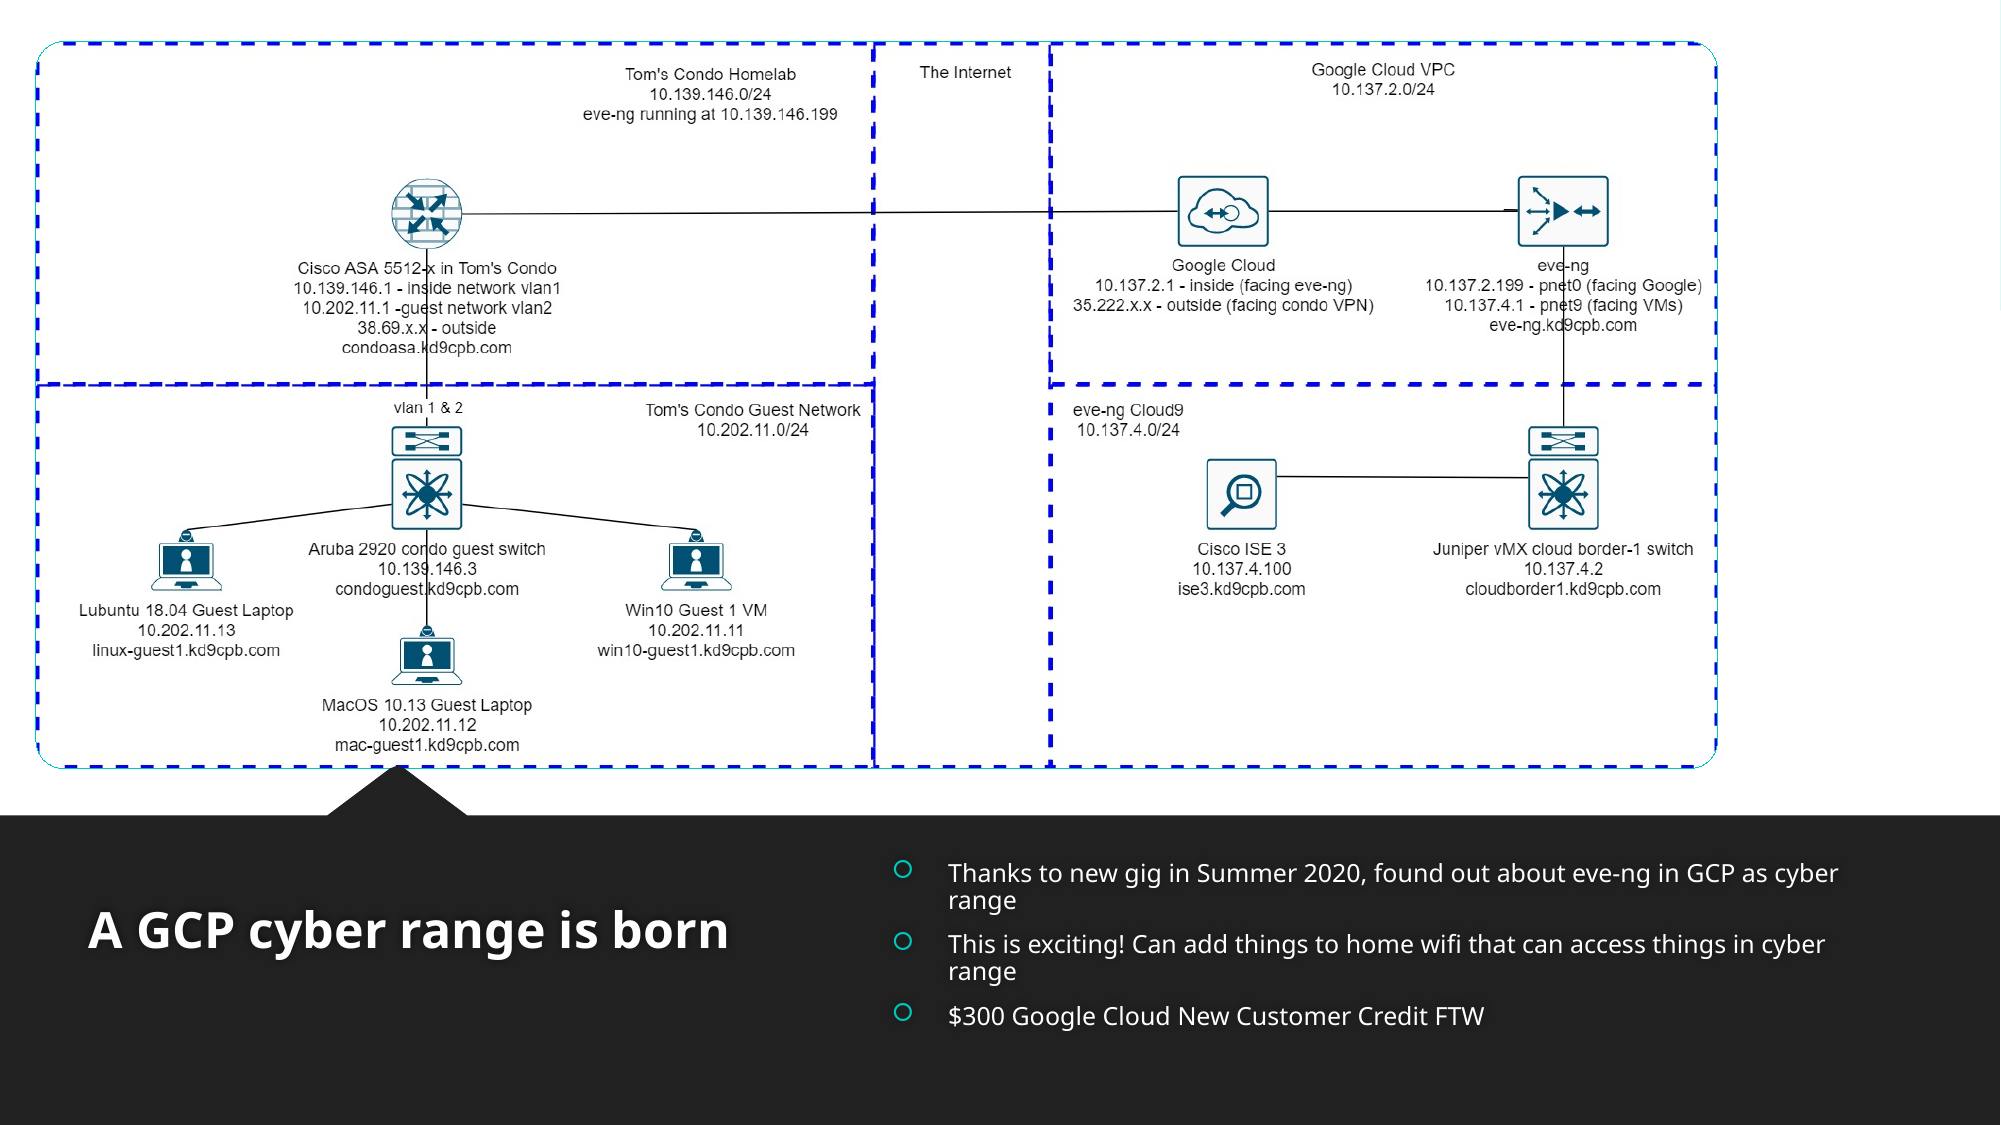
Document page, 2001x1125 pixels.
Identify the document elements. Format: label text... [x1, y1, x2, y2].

list Thanks to new gig in Summer 2020, found out about eve-ng in GCP as cyber range This is exciting! Can add things to home wifi that can access things in cyber range $300 Google Cloud New Customer Credit FTW [876, 849, 1866, 1087]
text_box [0, 0, 2000, 814]
picture [35, 41, 1718, 769]
title A GCP cyber range is born [74, 849, 827, 1009]
text_box [0, 769, 2000, 1125]
